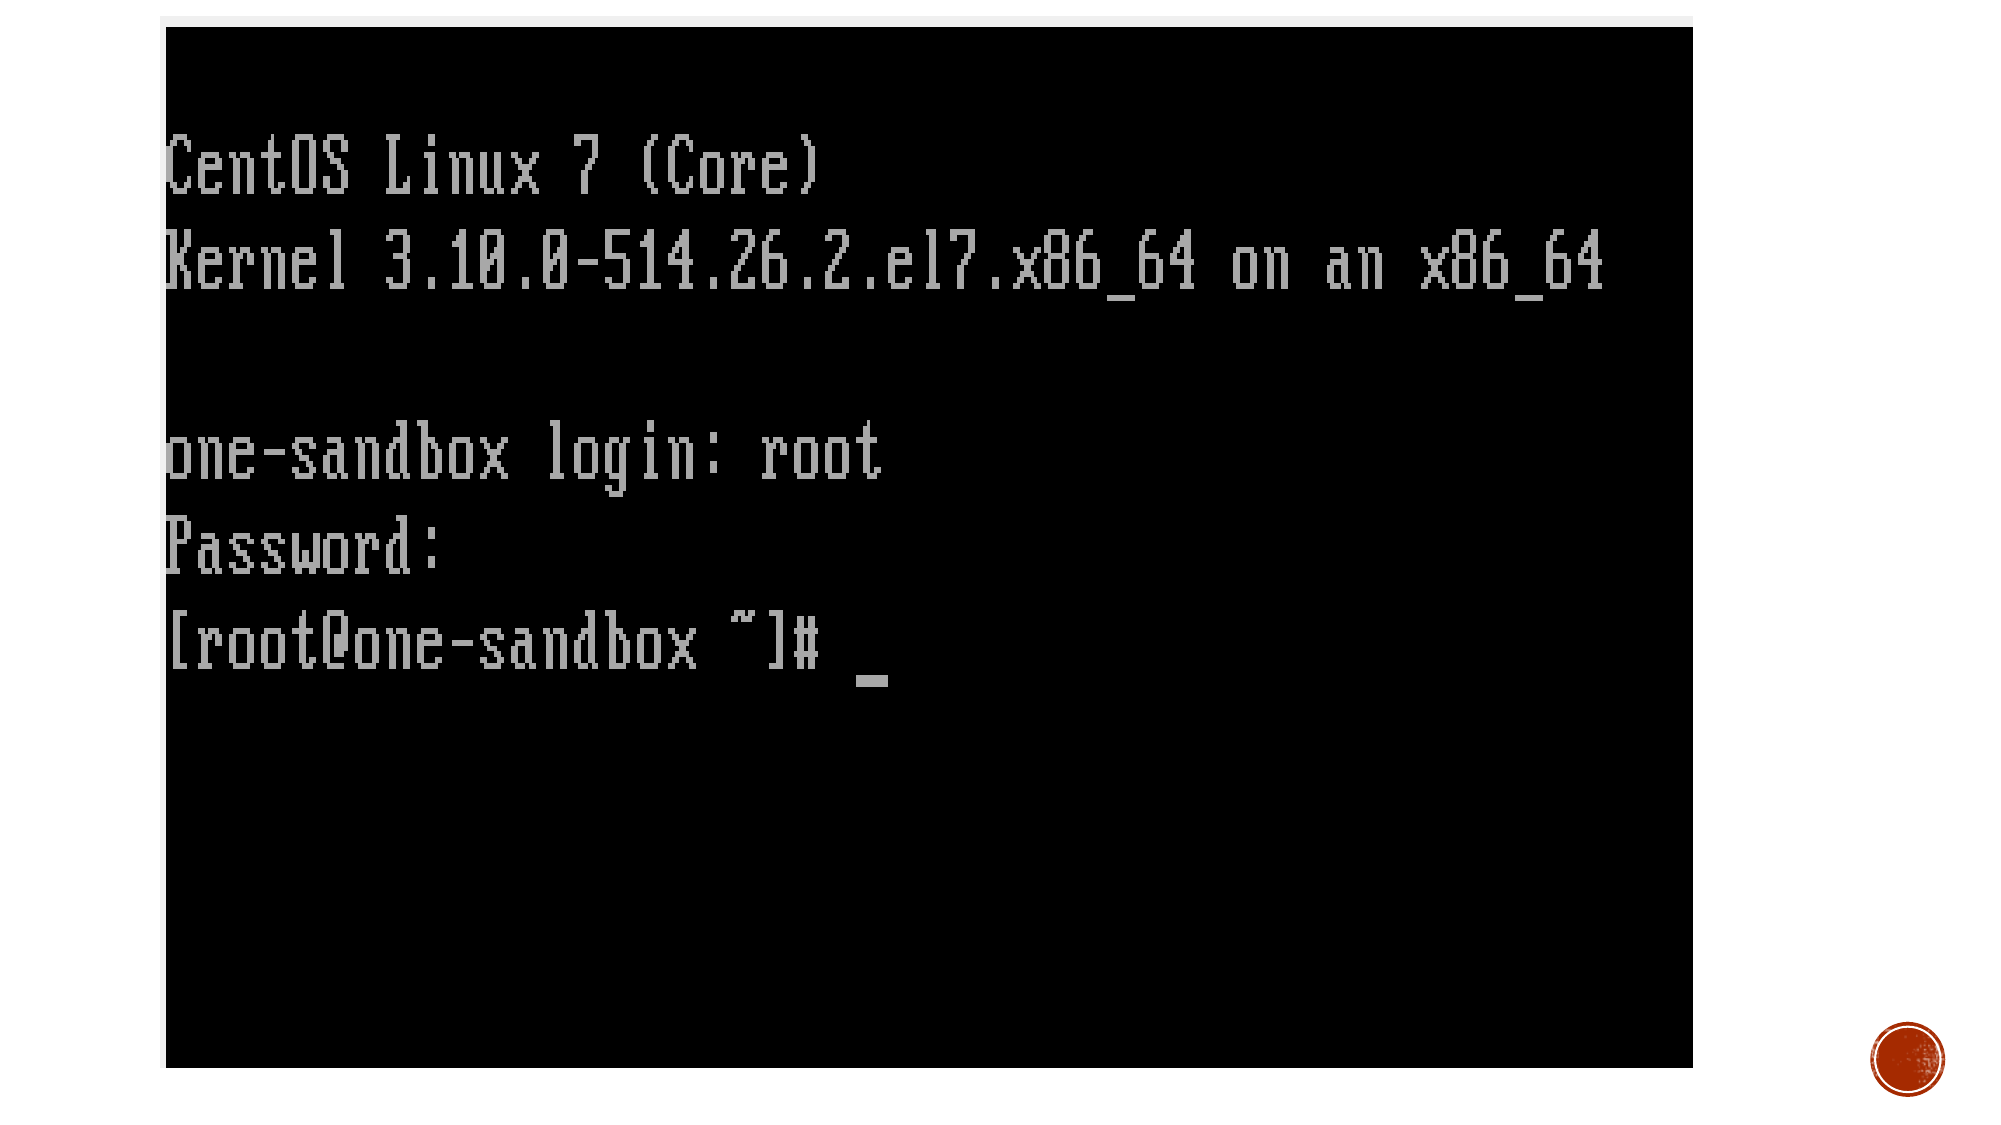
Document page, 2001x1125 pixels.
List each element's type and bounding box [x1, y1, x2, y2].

picture [160, 16, 1693, 1068]
